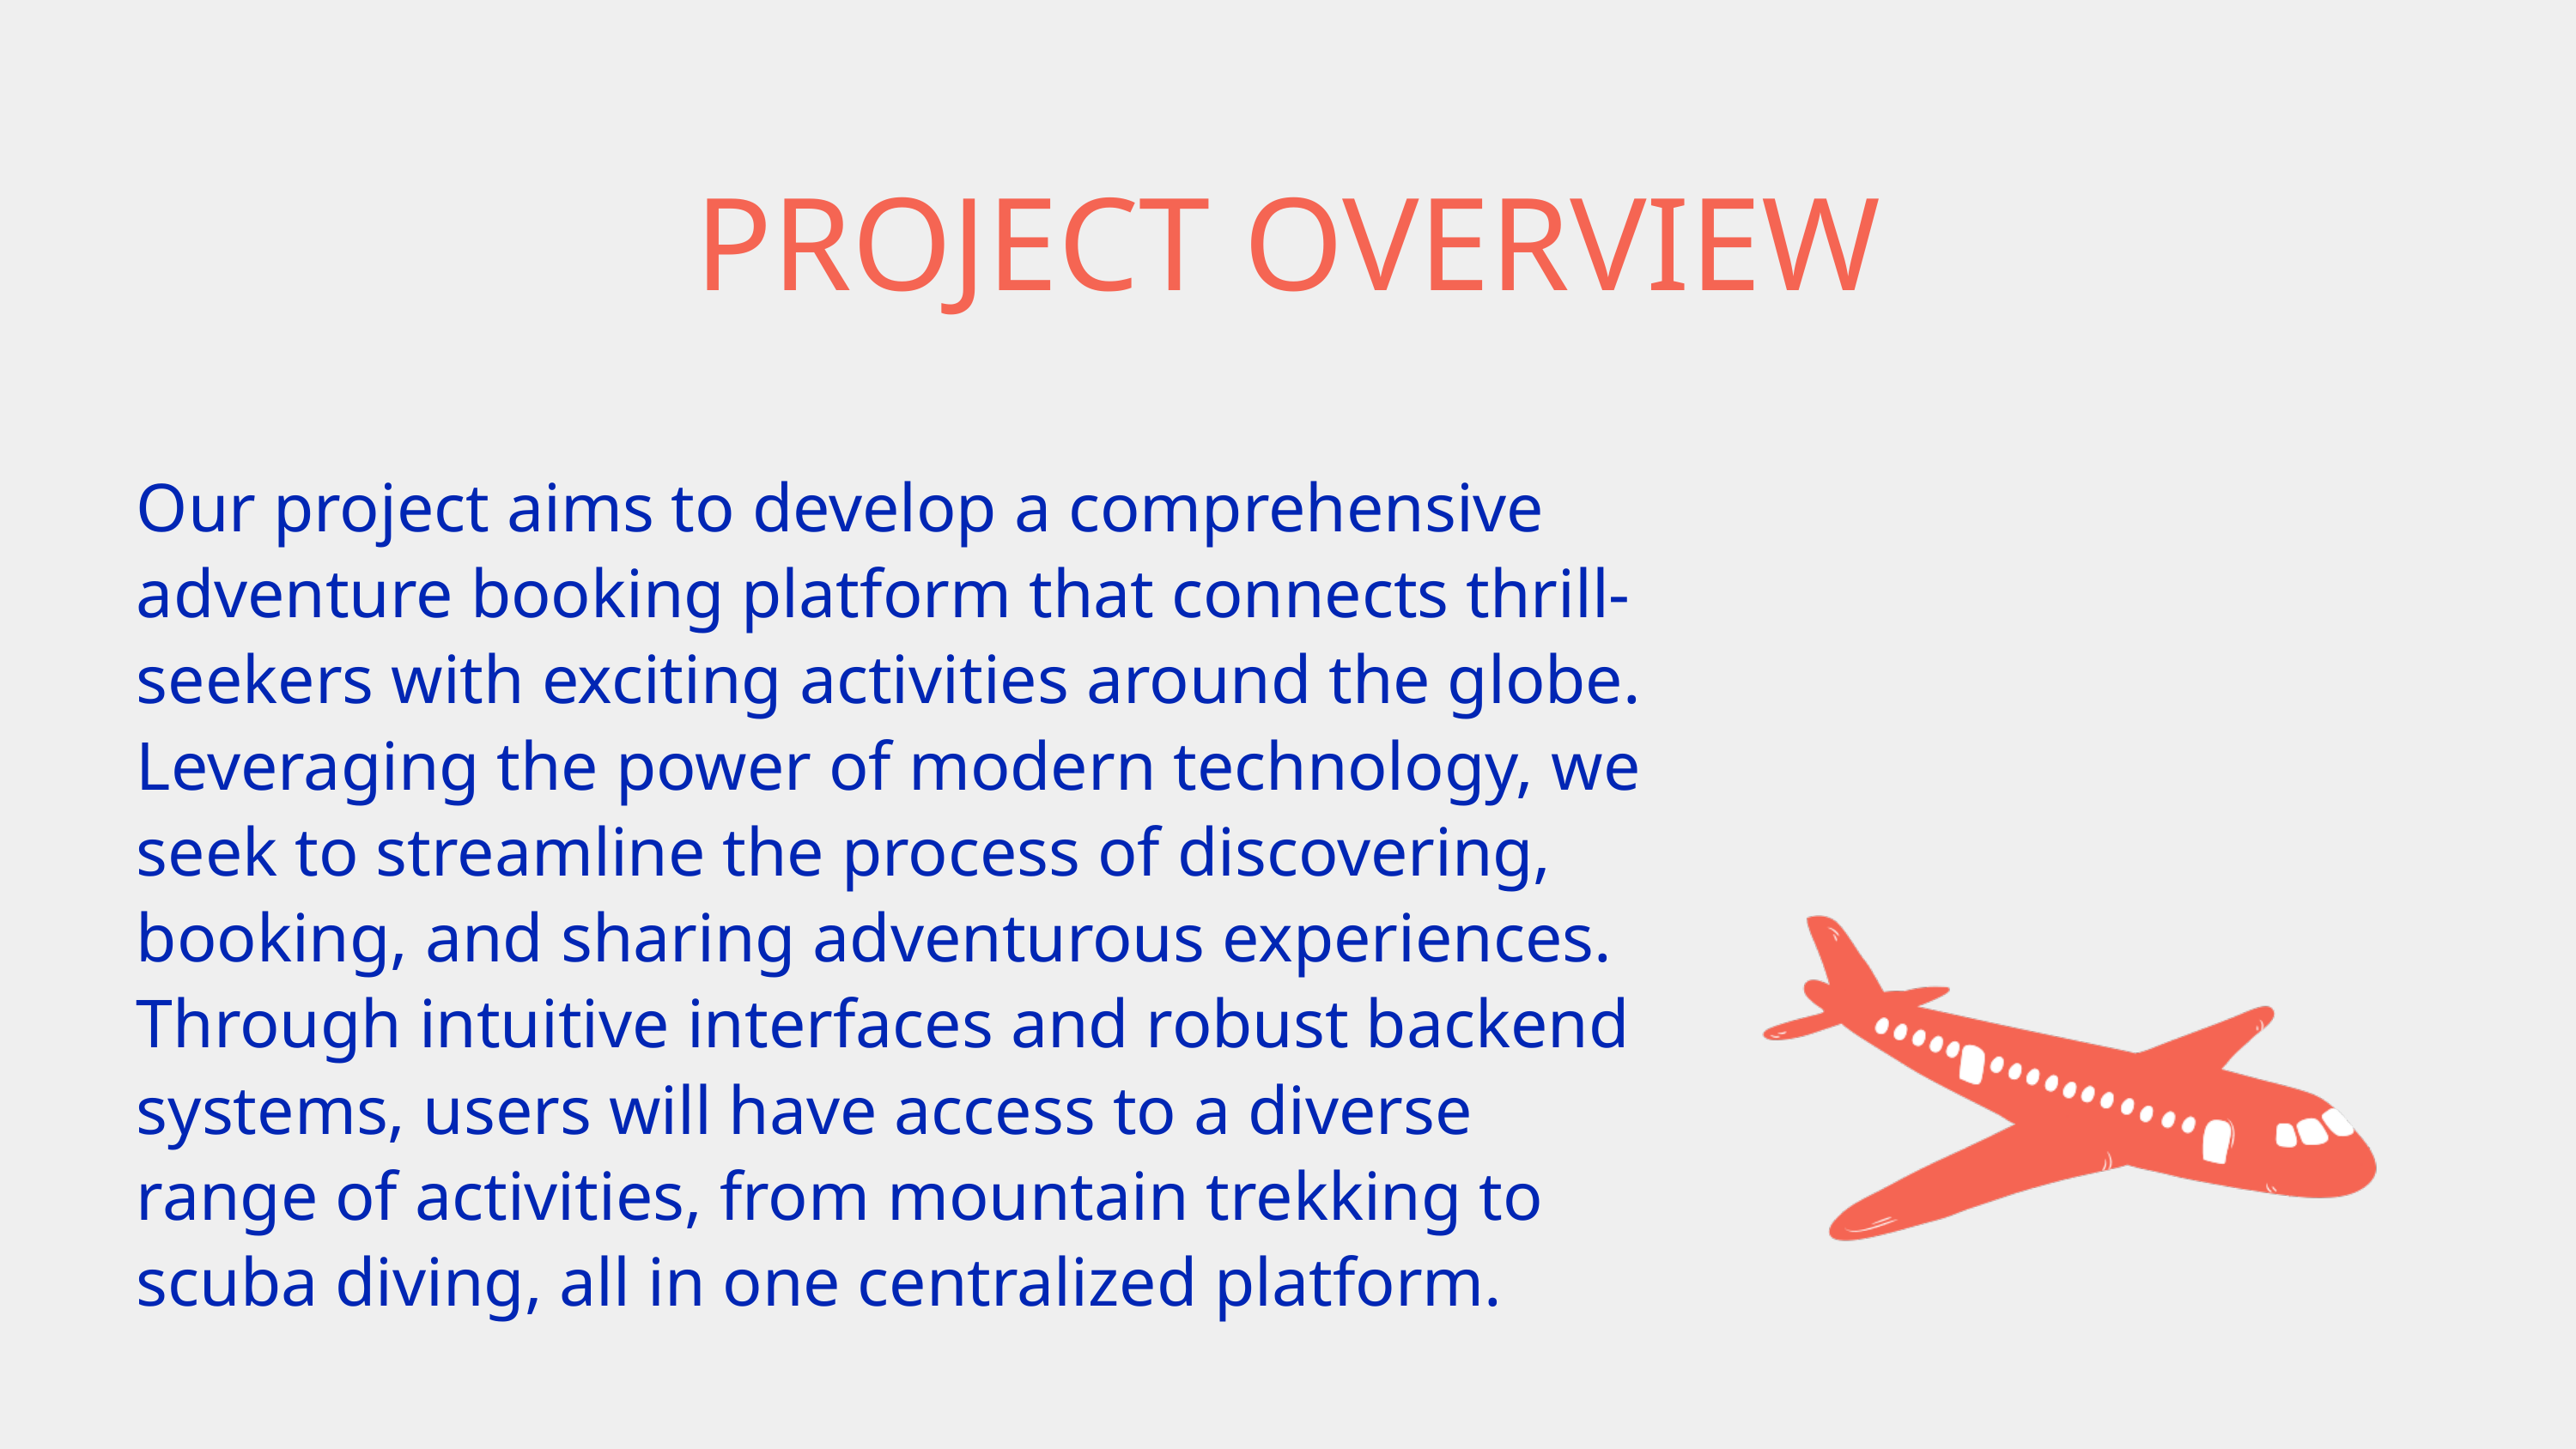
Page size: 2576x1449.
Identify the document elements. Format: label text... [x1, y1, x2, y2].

text_box [1760, 914, 2378, 1250]
text_box Our project aims to develop a comprehensive adventure booking platform that connects thrill-seekers with exciting activities around the globe. Leveraging the power of modern technology, we seek to streamline the process of discovering, booking, and sharing adventurous experiences. Through intuitive interfaces and robust backend systems, users will have access to a diverse range of activities, from mountain trekking to scuba diving, all in one centralized platform. [136, 458, 1646, 1319]
text_box PROJECT OVERVIEW [144, 161, 2432, 317]
